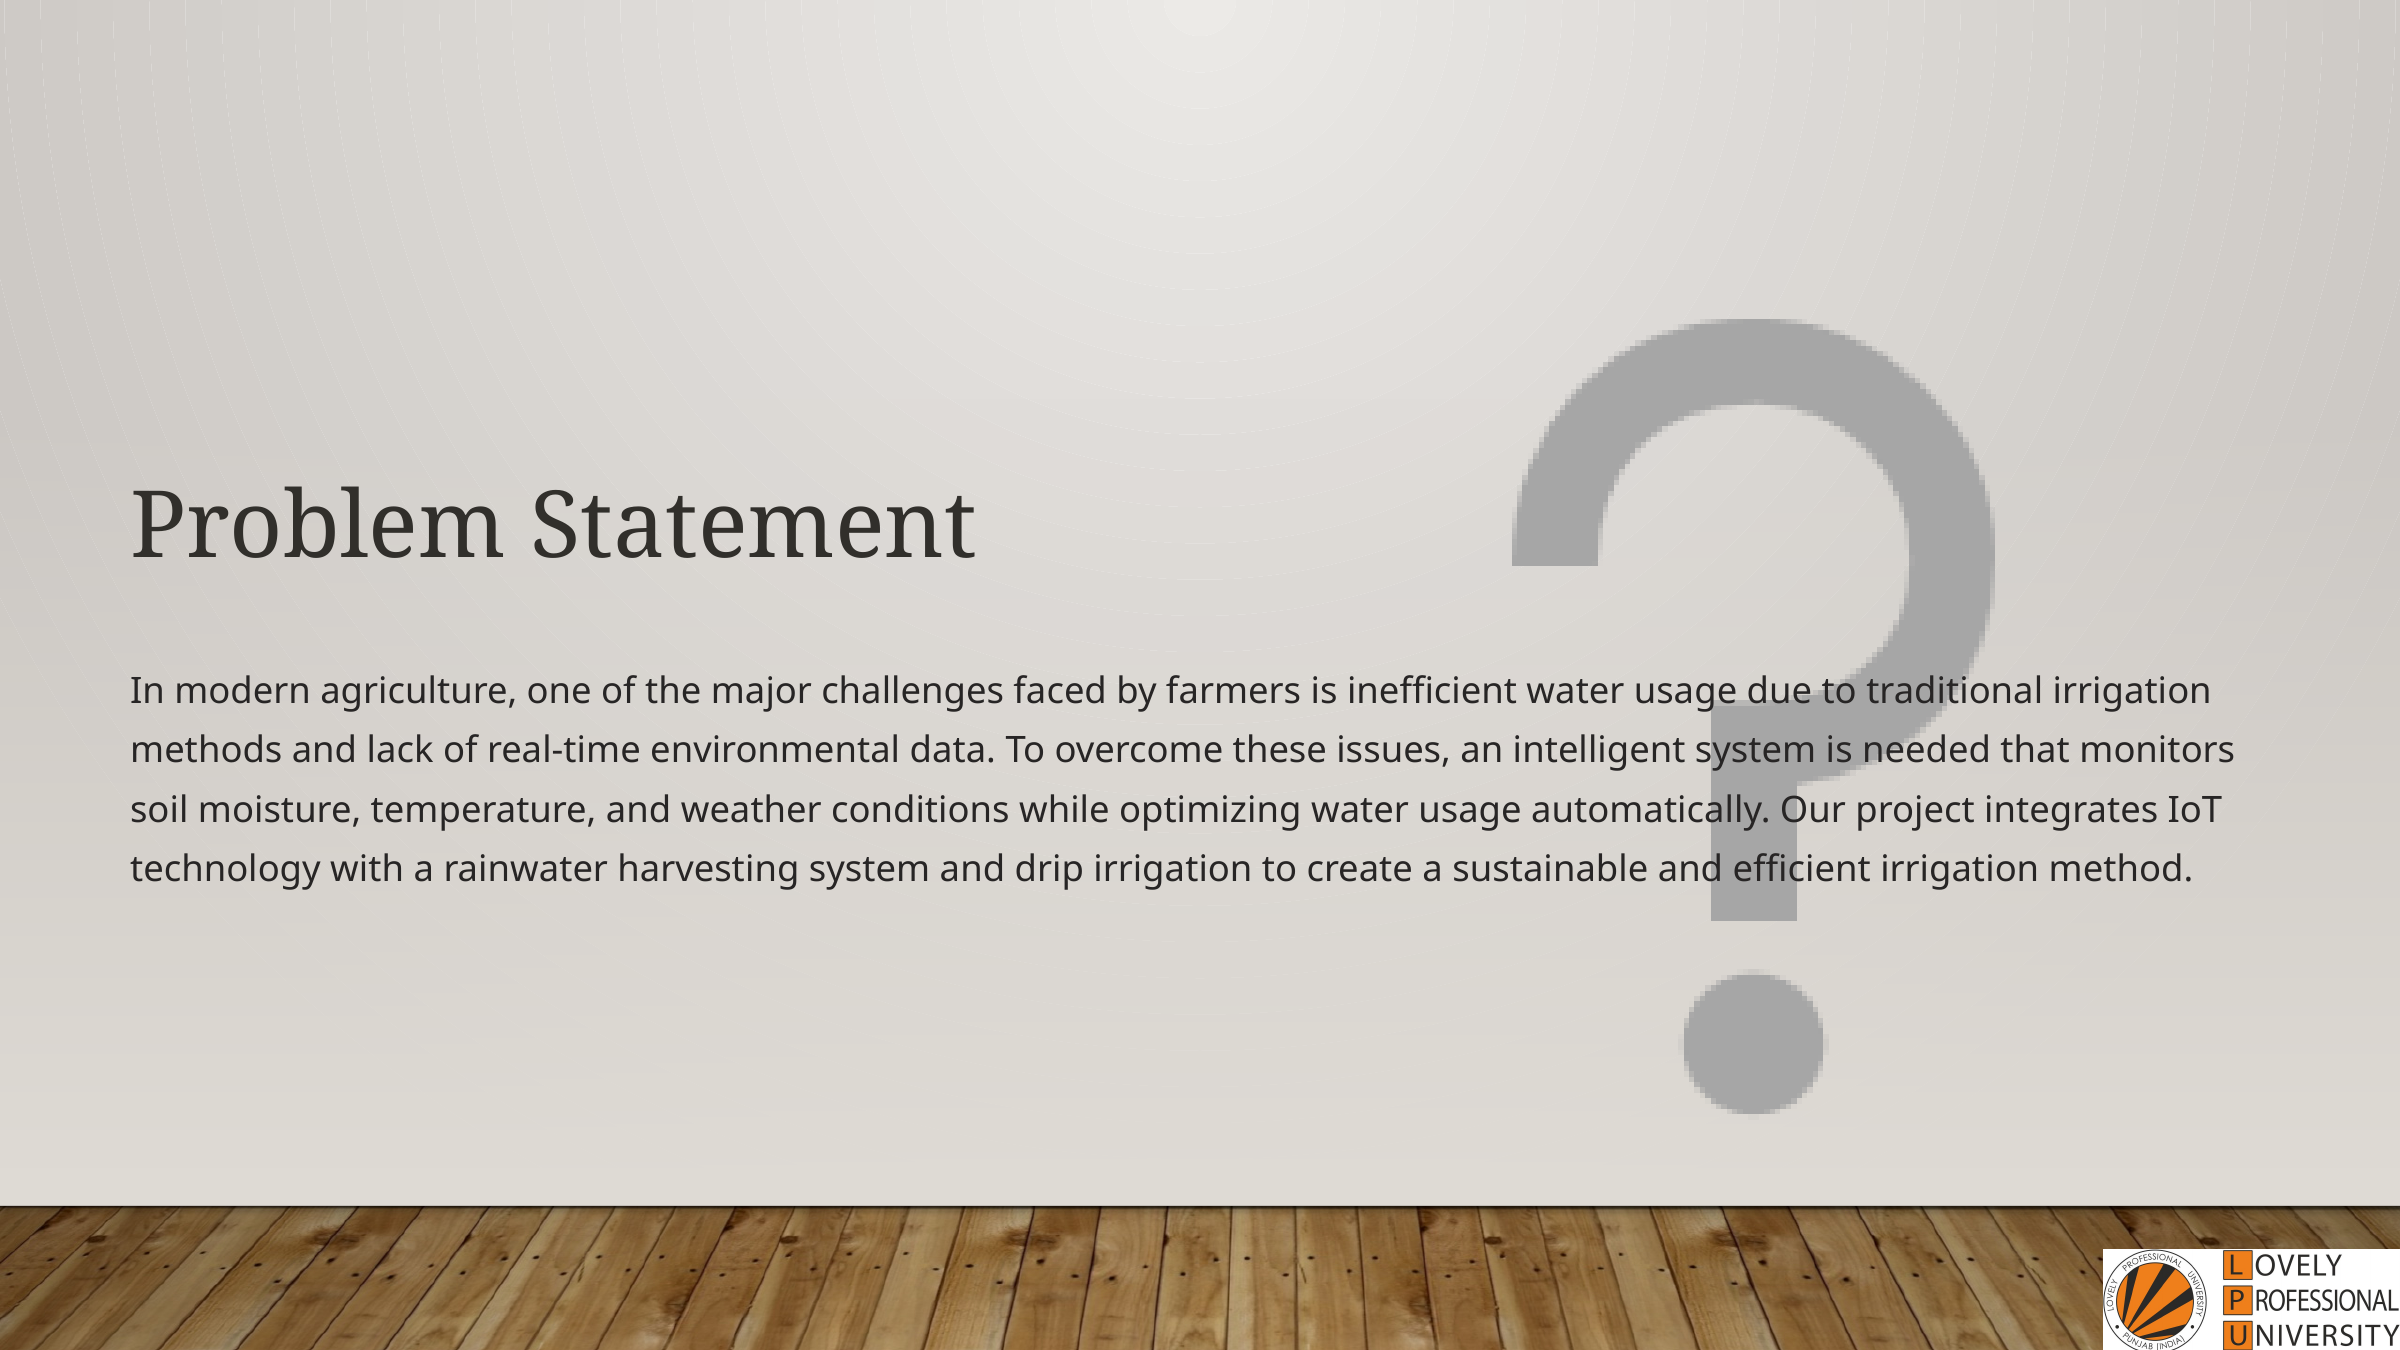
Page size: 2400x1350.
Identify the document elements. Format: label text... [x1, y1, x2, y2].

picture [0, 200, 2400, 1350]
text_box Problem Statement [130, 460, 1061, 577]
text_box In modern agriculture, one of the major challenges faced by farmers is inefficient water usage due to traditional irrigation methods and lack of real-time environmental data. To overcome these issues, an intelligent system is needed that monitors soil moisture, temperature, and weather conditions while optimizing water usage automatically. Our project integrates IoT technology with a rainwater harvesting system and drip irrigation to create a sustainable and efficient irrigation method. [130, 651, 1238, 890]
